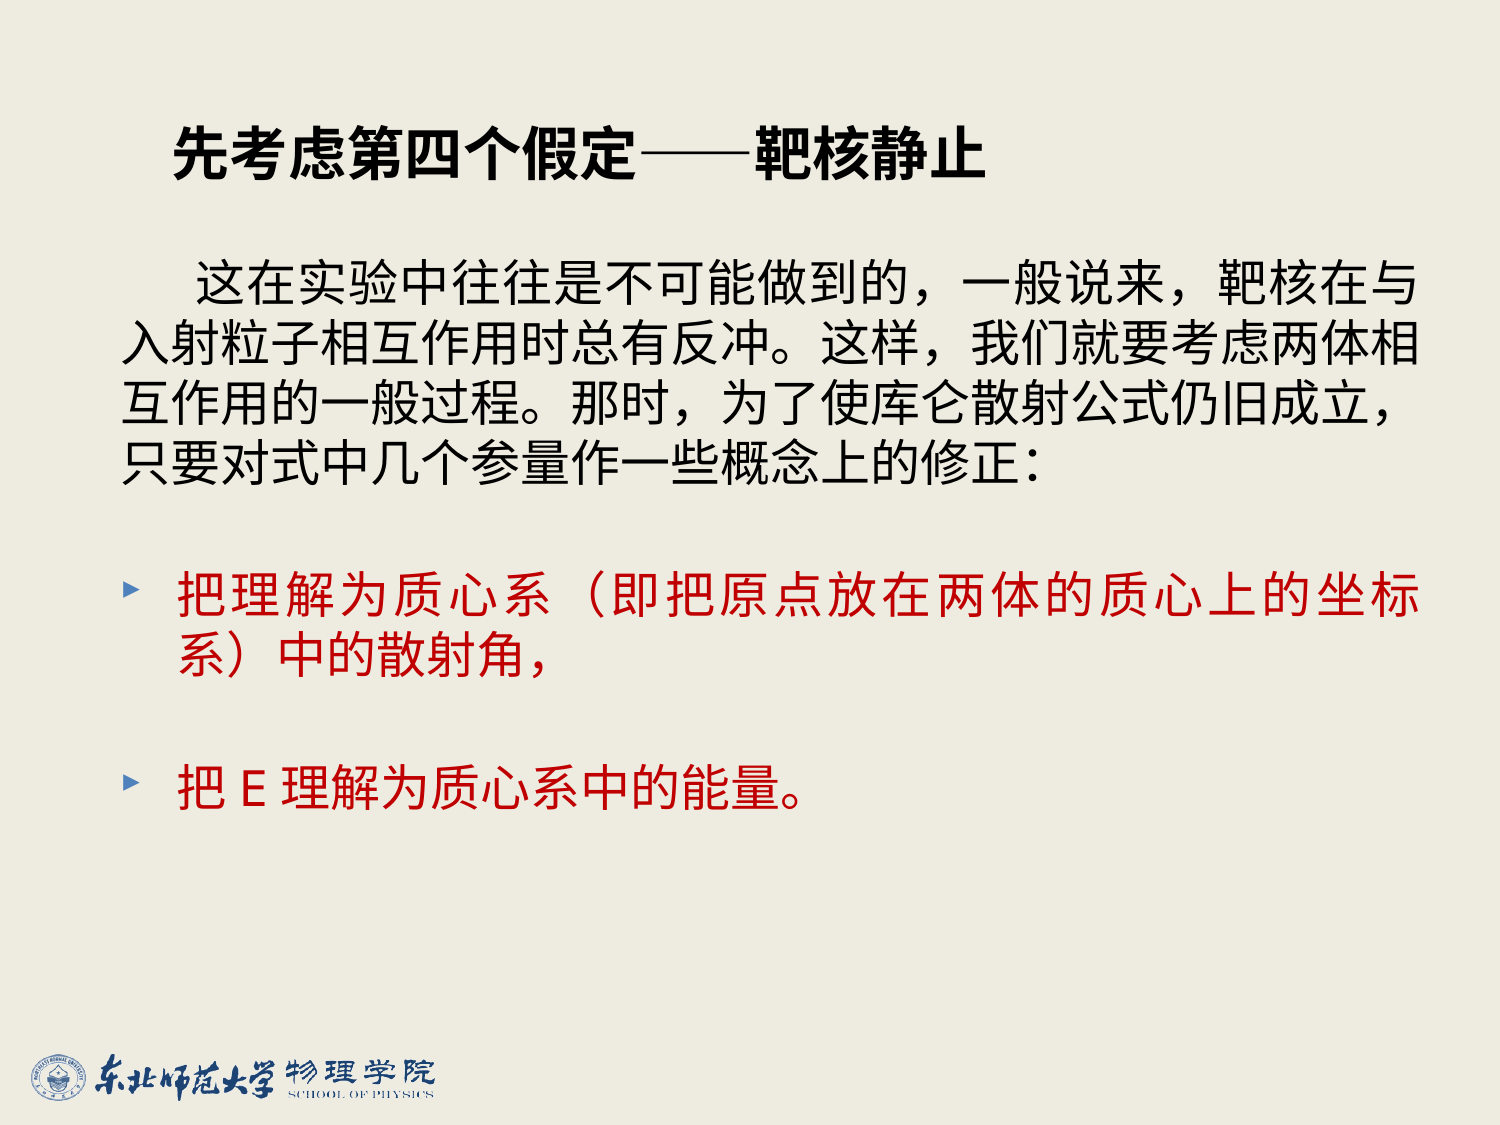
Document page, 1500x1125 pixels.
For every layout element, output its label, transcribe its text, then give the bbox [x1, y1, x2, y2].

title 先考虑第四个假定——靶核静止 [157, 78, 1436, 227]
picture [20, 1054, 440, 1101]
